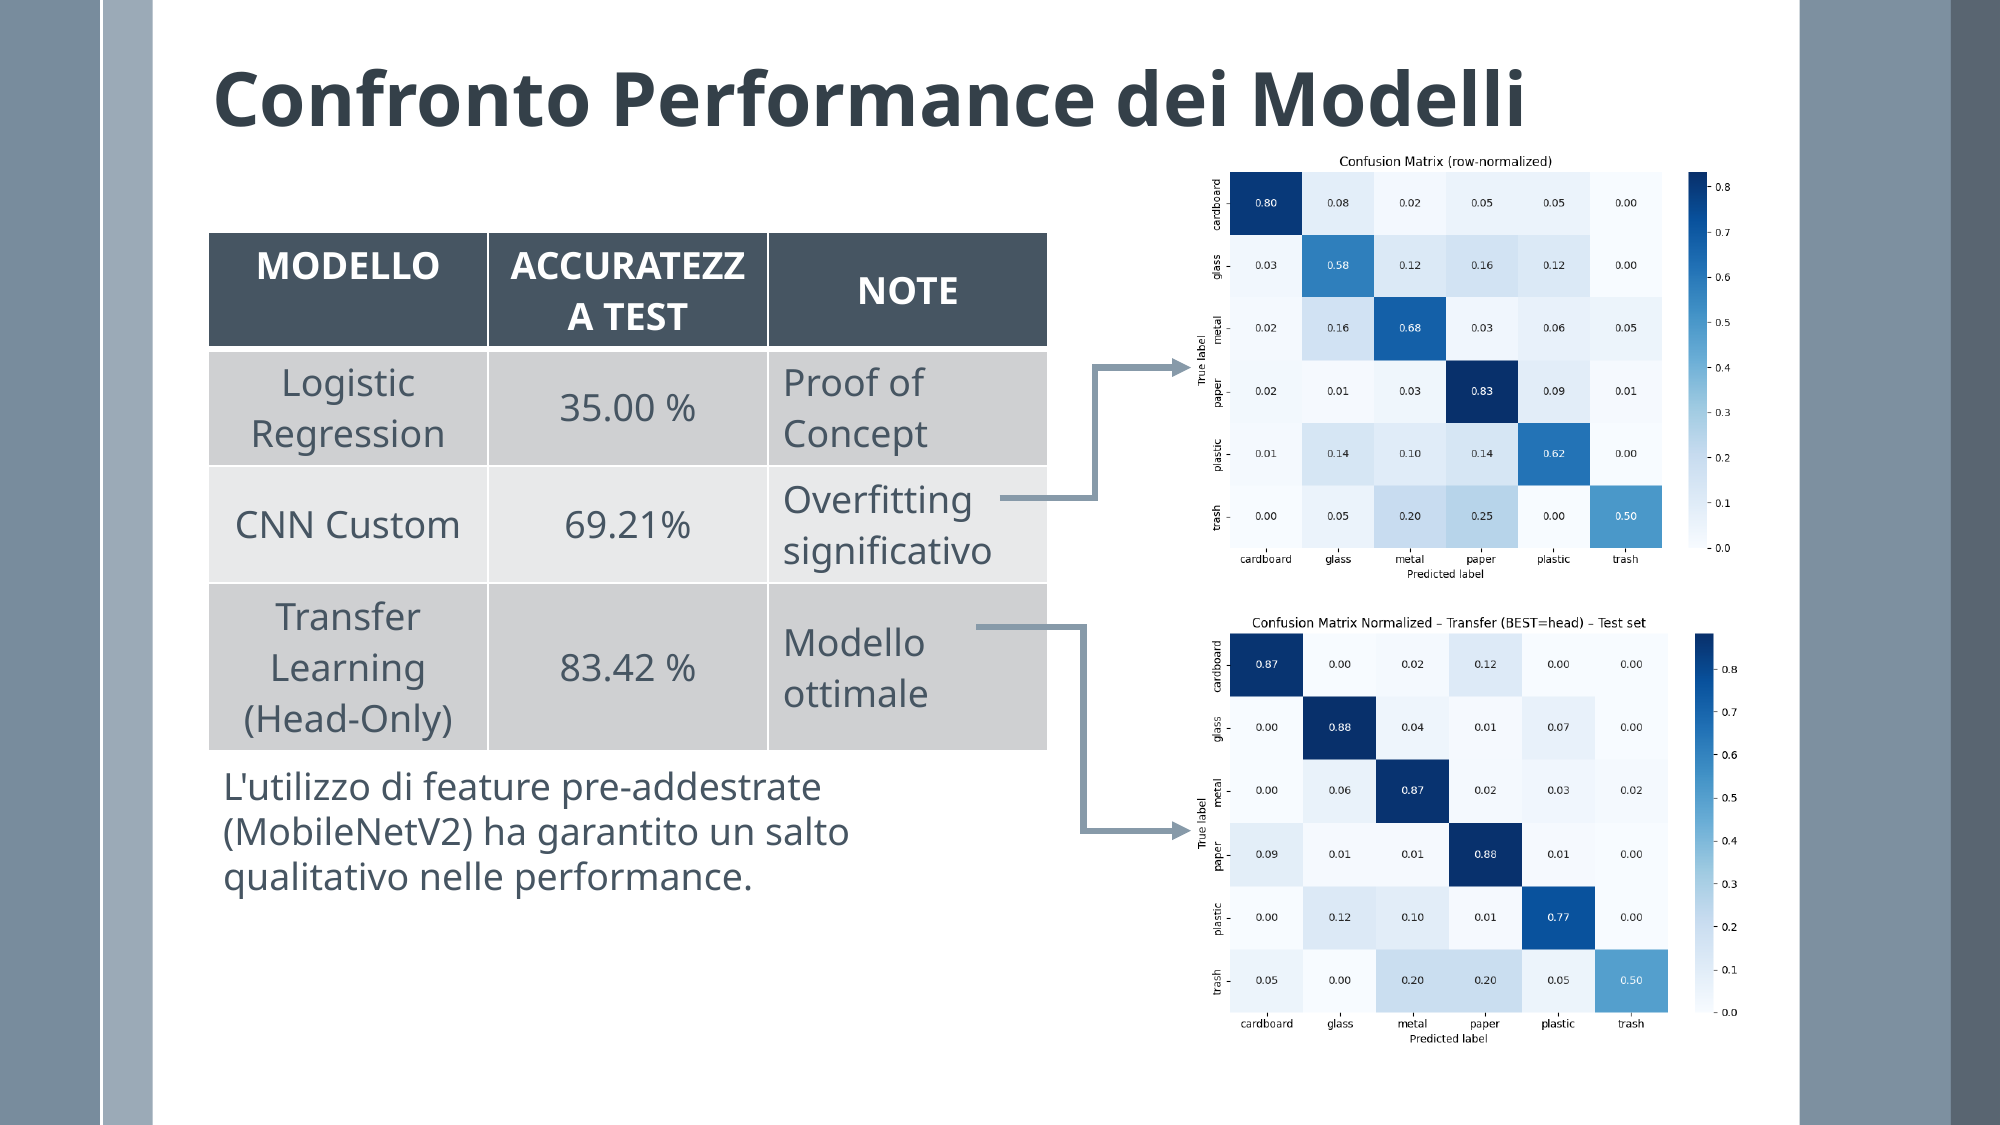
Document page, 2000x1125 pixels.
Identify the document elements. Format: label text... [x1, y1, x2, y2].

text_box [976, 626, 1191, 831]
table_cell Proof of Concept [769, 352, 1047, 465]
picture [1190, 609, 1744, 1052]
table_cell Modello ottimale [769, 584, 1047, 750]
table_header NOTE [769, 233, 1047, 346]
table_cell 69.21% [489, 467, 767, 582]
table_header MODELLO [209, 233, 487, 346]
table_cell Overfitting significativo [769, 467, 1047, 582]
table_cell Logistic Regression [209, 352, 487, 465]
table_header ACCURATEZZA TEST [489, 233, 767, 346]
table_cell 83.42 % [489, 584, 767, 750]
text_box L'utilizzo di feature pre-addestrate (MobileNetV2) ha garantito un salto qualitativo nelle performance. [208, 755, 965, 905]
table_cell CNN Custom [209, 467, 487, 582]
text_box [999, 367, 1191, 499]
table_cell 35.00 % [489, 352, 767, 465]
picture [1190, 148, 1737, 587]
text_box Confronto Performance dei Modelli [197, 54, 1737, 173]
table_cell Transfer Learning (Head-Only) [209, 584, 487, 750]
